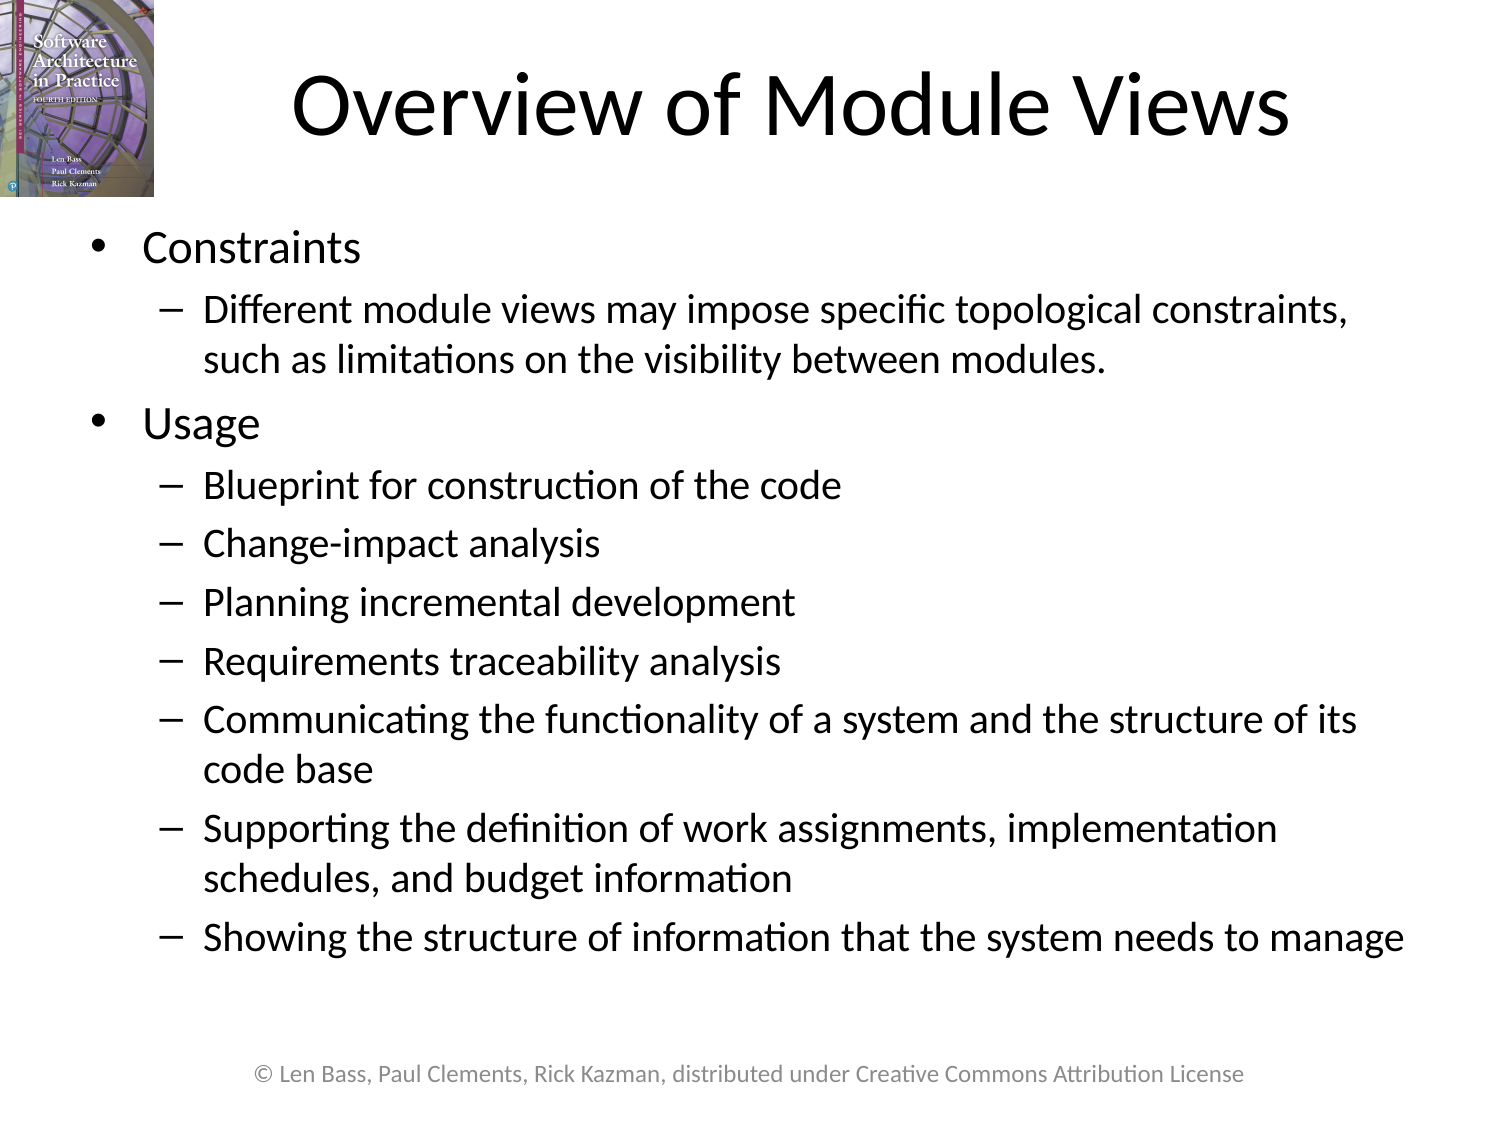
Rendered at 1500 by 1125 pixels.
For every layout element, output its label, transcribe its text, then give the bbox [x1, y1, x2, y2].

title Overview of Module Views [159, 45, 1425, 173]
footer © Len Bass, Paul Clements, Rick Kazman, distributed under Creative Commons Attribution License [230, 1042, 1270, 1103]
picture [0, 0, 154, 197]
list Constraints Different module views may impose specific topological constraints, such as limitations on the visibility between modules. Usage Blueprint for construction of the code Change-impact analysis Planning incremental development Requirements traceability analysis Communicating the functionality of a system and the structure of its code base Supporting the definition of work assignments, implementation schedules, and budget information Showing the structure of information that the system needs to manage [75, 208, 1425, 1005]
